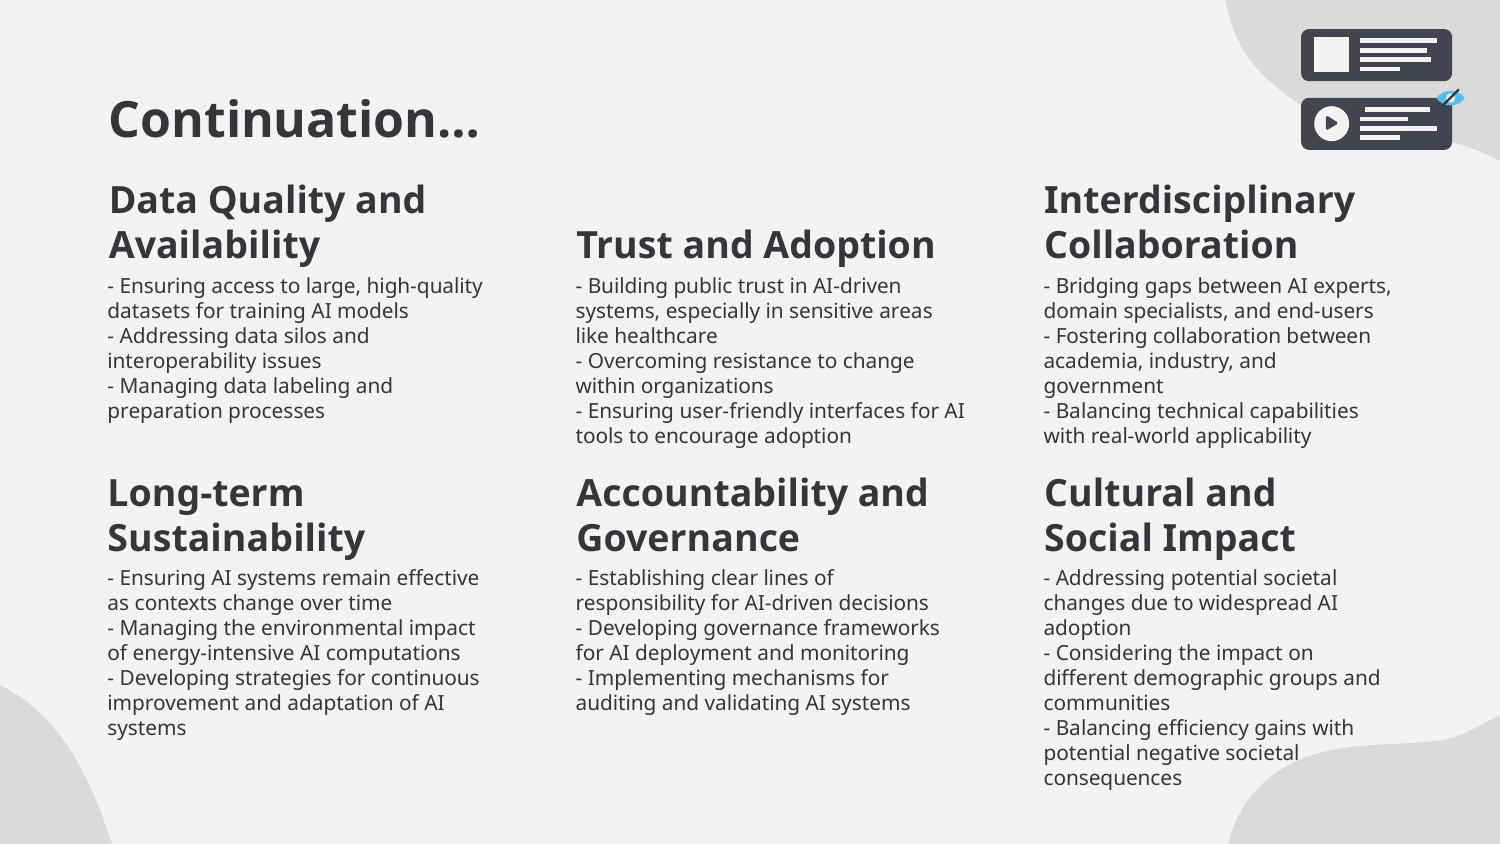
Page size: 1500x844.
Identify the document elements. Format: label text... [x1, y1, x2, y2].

title Continuation… [93, 72, 1358, 167]
subtitle - Establishing clear lines of responsibility for AI-driven decisions - Developing governance frameworks for AI deployment and monitoring - Implementing mechanisms for auditing and validating AI systems [560, 549, 981, 752]
subtitle Data Quality and Availability [93, 173, 514, 281]
subtitle - Ensuring AI systems remain effective as contexts change over time - Managing the environmental impact of energy-intensive AI computations - Developing strategies for continuous improvement and adaptation of AI systems [92, 549, 514, 752]
subtitle Cultural and Social Impact [1029, 466, 1410, 574]
subtitle Interdisciplinary Collaboration [1029, 173, 1411, 281]
subtitle - Bridging gaps between AI experts, domain specialists, and end-users - Fostering collaboration between academia, industry, and government - Balancing technical capabilities with real-world applicability [1028, 257, 1410, 485]
subtitle Accountability and Governance [561, 466, 982, 574]
subtitle - Addressing potential societal changes due to widespread AI adoption - Considering the impact on different demographic groups and communities - Balancing efficiency gains with potential negative societal consequences [1028, 549, 1411, 771]
subtitle - Building public trust in AI-driven systems, especially in sensitive areas like healthcare - Overcoming resistance to change within organizations - Ensuring user-friendly interfaces for AI tools to encourage adoption [560, 257, 982, 485]
subtitle Trust and Adoption [561, 173, 982, 281]
subtitle Long-term Sustainability [92, 466, 513, 574]
subtitle - Ensuring access to large, high-quality datasets for training AI models - Addressing data silos and interoperability issues - Managing data labeling and preparation processes [92, 257, 514, 485]
